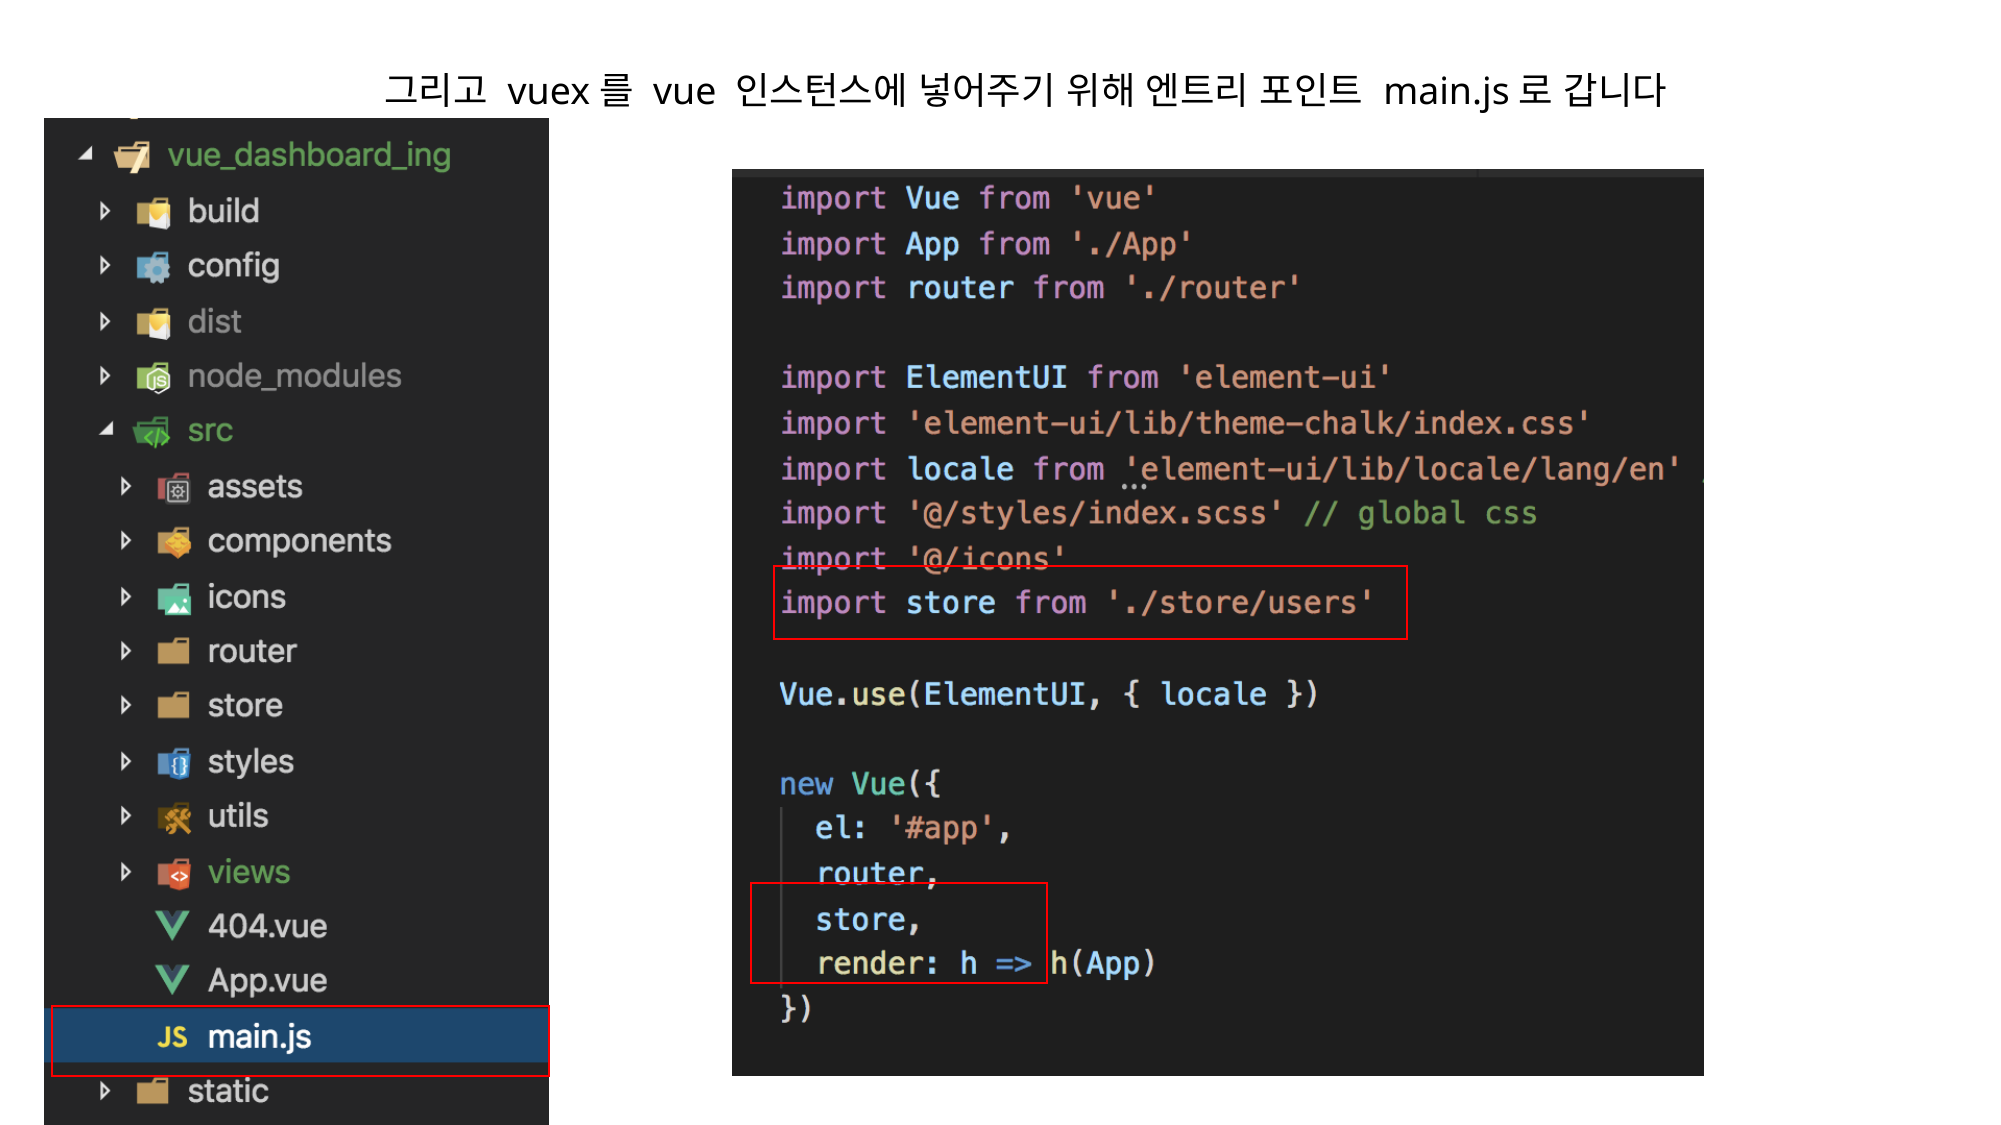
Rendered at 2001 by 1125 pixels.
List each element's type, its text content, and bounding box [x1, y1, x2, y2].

picture [44, 118, 549, 1125]
picture [732, 169, 1704, 1076]
text_box 그리고 vuex를 vue 인스턴스에 넣어주기 위해 엔트리 포인트 main.js로 갑니다 [369, 59, 1683, 120]
